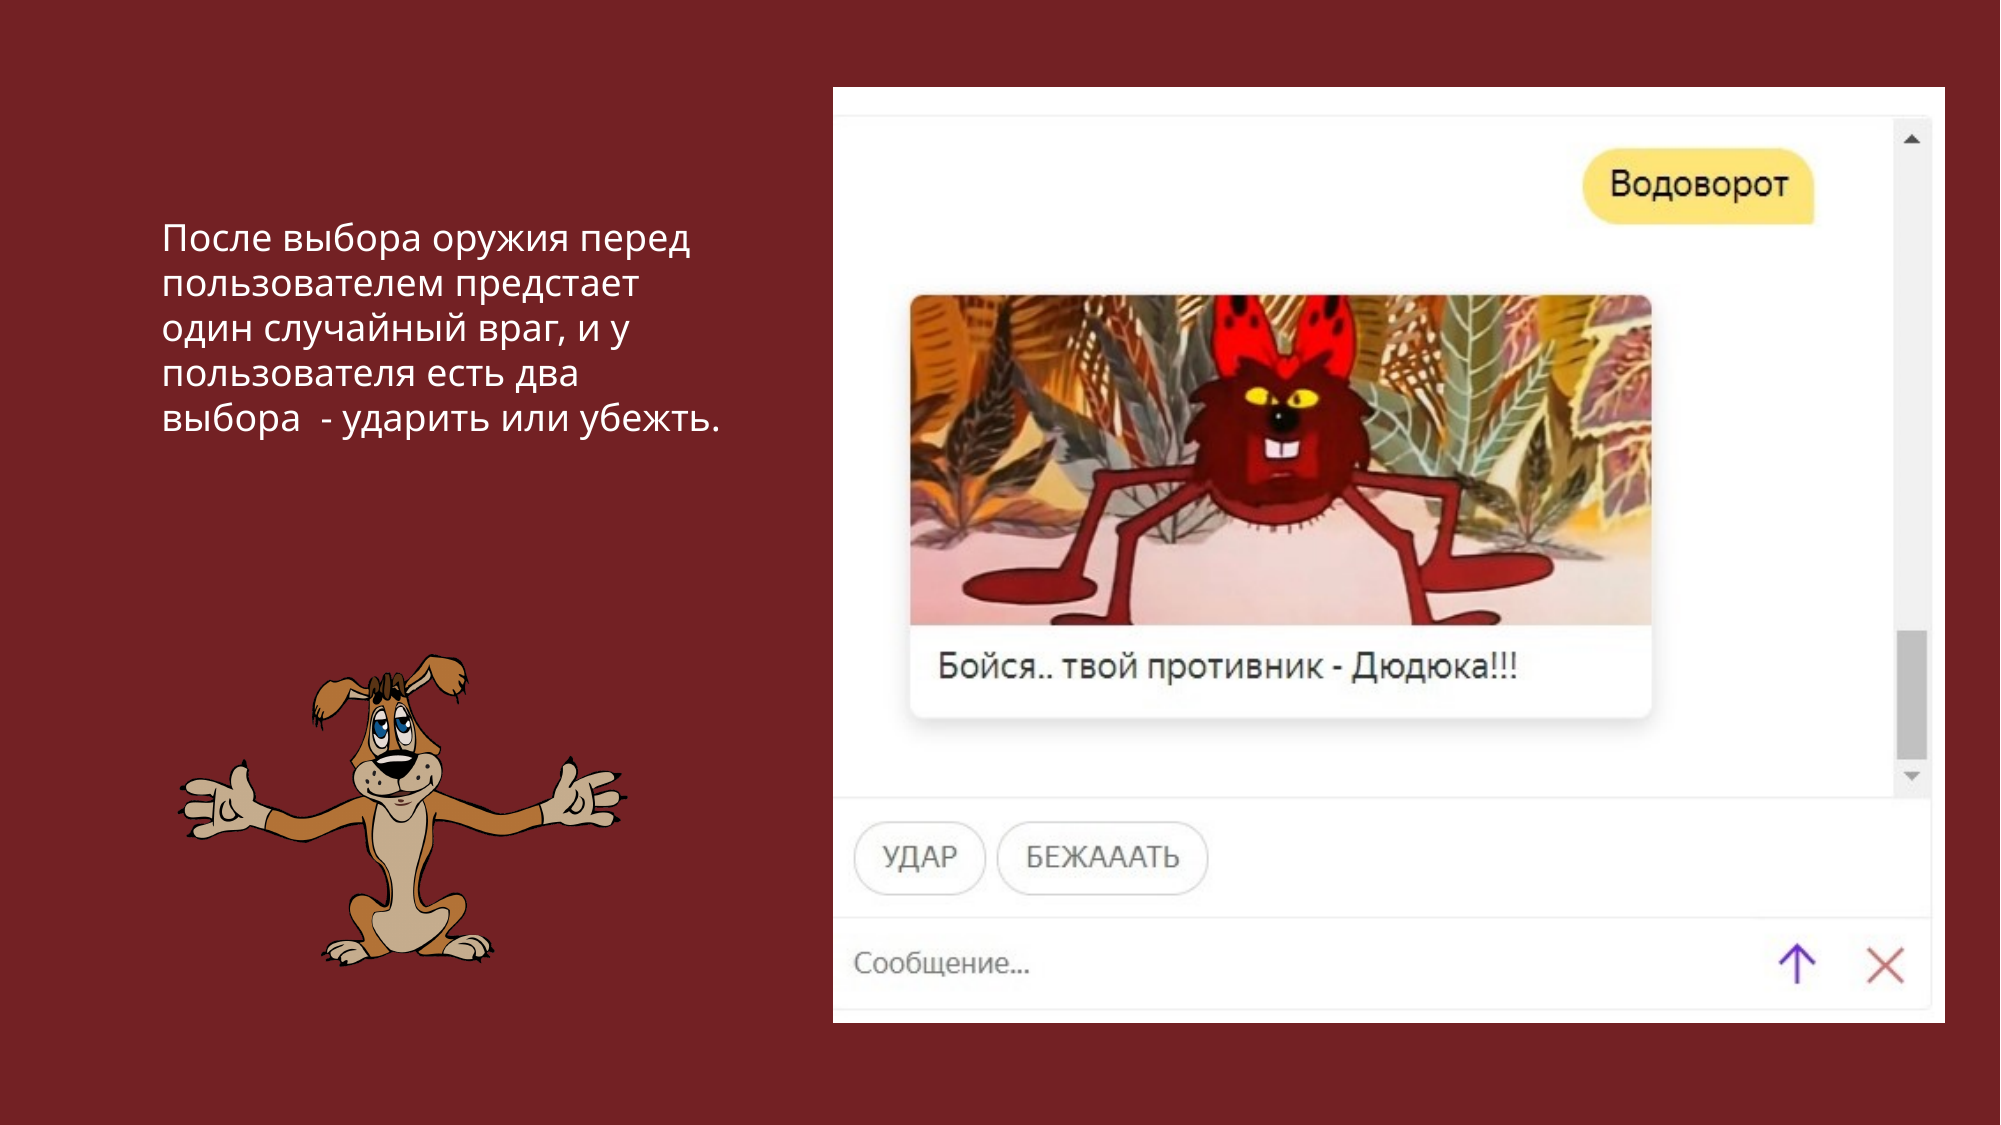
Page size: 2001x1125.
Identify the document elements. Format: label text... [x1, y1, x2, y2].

picture [177, 654, 628, 967]
picture [832, 86, 1945, 1023]
text_box После выбора оружия перед пользователем предстает один случайный враг, и у пользователя есть два выбора - ударить или убежть. [146, 206, 755, 447]
